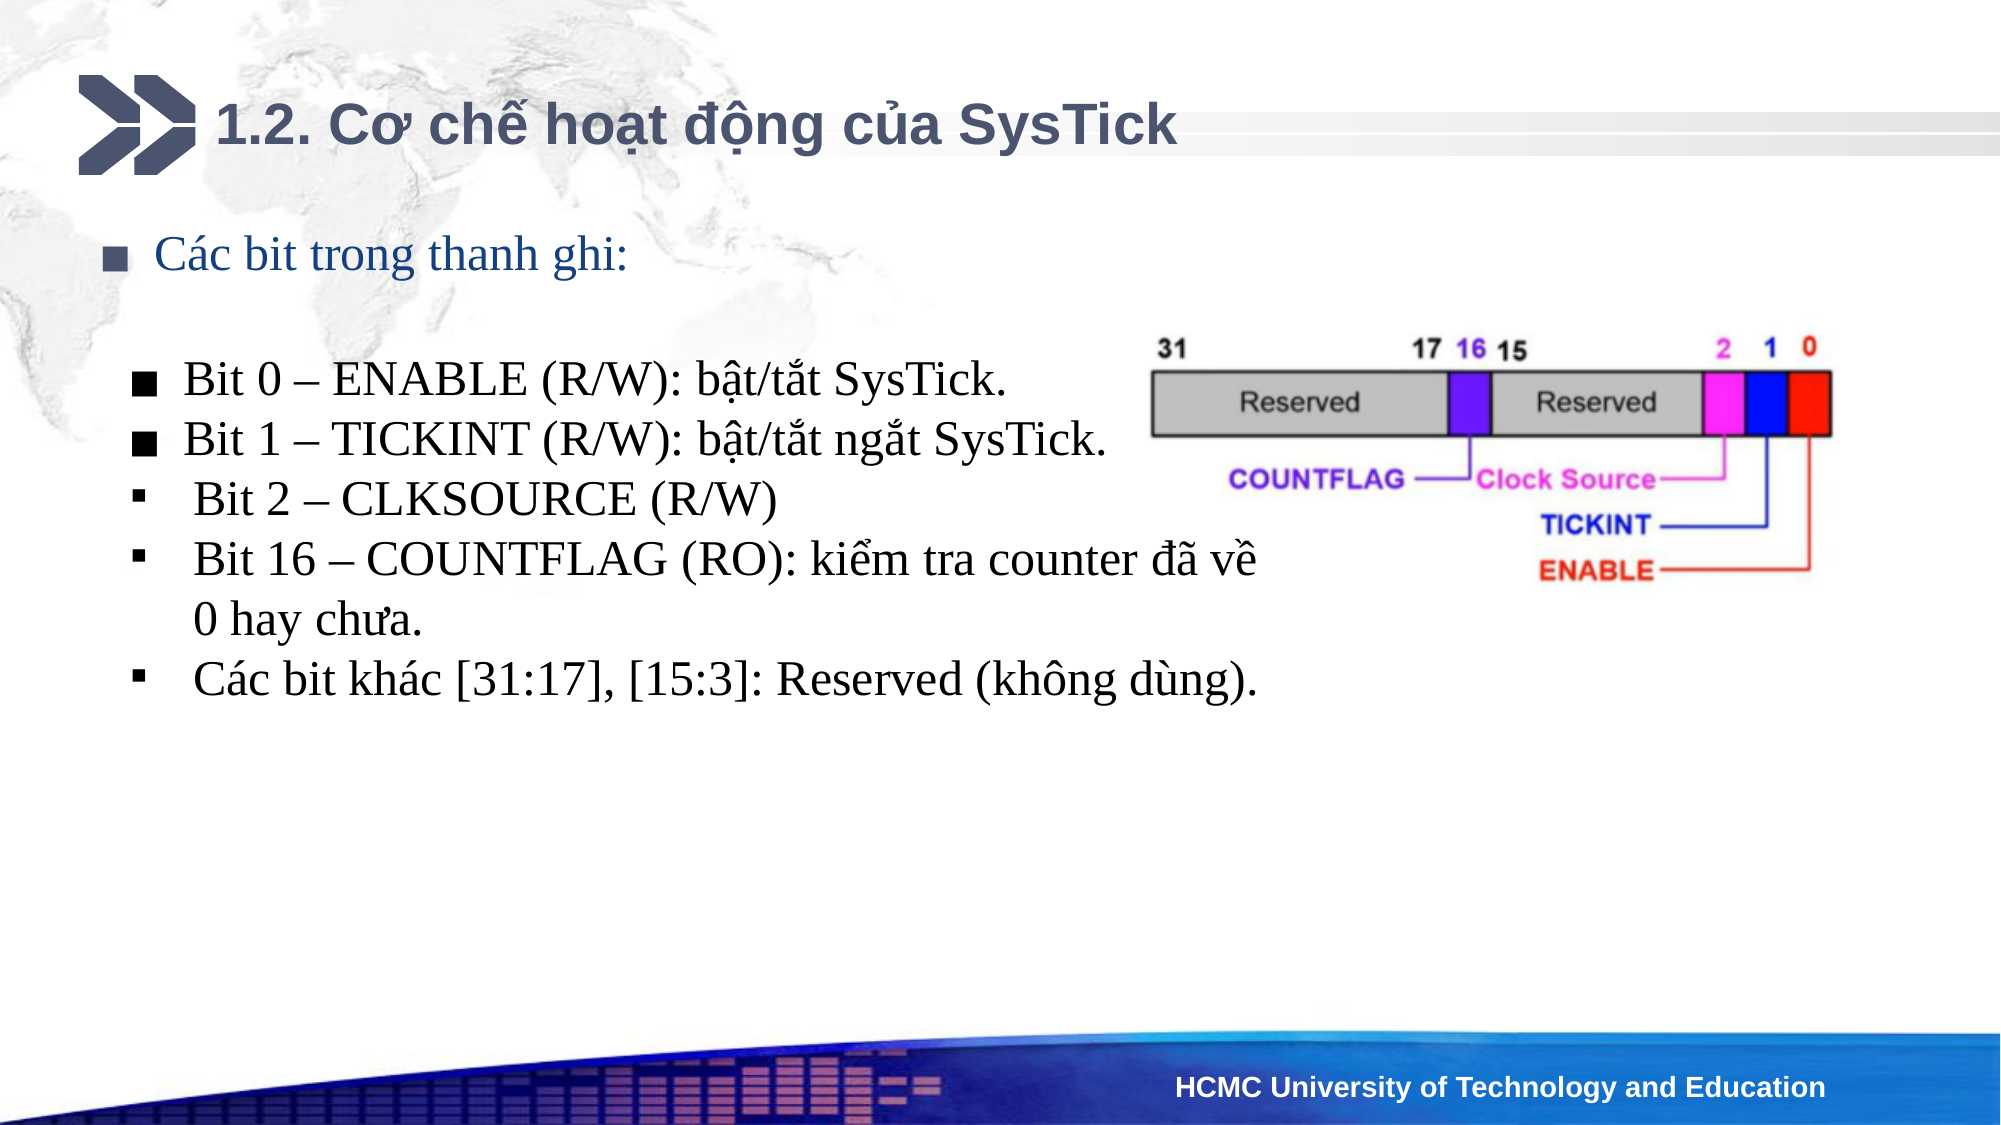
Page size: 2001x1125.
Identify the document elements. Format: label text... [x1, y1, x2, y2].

text_box Bit 0 – ENABLE (R/W): bật/tắt SysTick. Bit 1 – TICKINT (R/W): bật/tắt ngắt SysTick. Bit 2 – CLKSOURCE (R/W) Bit 16 – COUNTFLAG (RO): kiểm tra counter đã về 0 hay chưa. Các bit khác [31:17], [15:3]: Reserved (không dùng). [112, 337, 1288, 773]
title 1.2. Cơ chế hoạt động của SysTick [200, 75, 1850, 168]
picture [0, 0, 2001, 1125]
list Các bit trong thanh ghi: [83, 212, 1900, 988]
